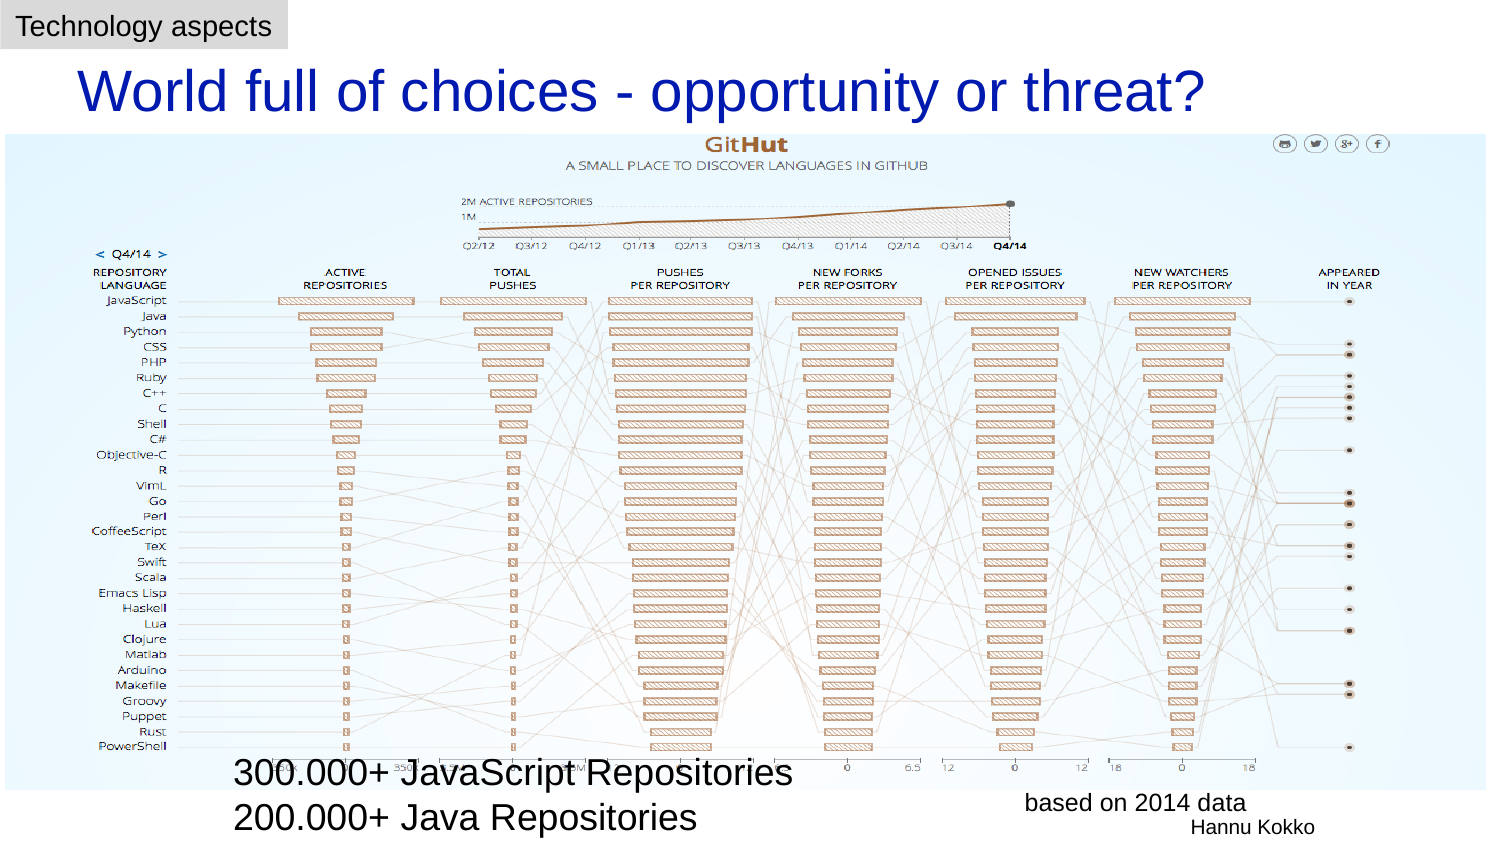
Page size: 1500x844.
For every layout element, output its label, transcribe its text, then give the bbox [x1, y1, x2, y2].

text_box Hannu Kokko [1175, 806, 1331, 844]
picture [4, 134, 1486, 791]
title World full of choices - opportunity or threat? [73, 18, 1460, 133]
text_box 300.000+ JavaScript Repositories 200.000+ Java Repositories [218, 799, 1173, 844]
text_box Technology aspects [0, 0, 288, 50]
text_box based on 2014 data [1009, 799, 1263, 824]
